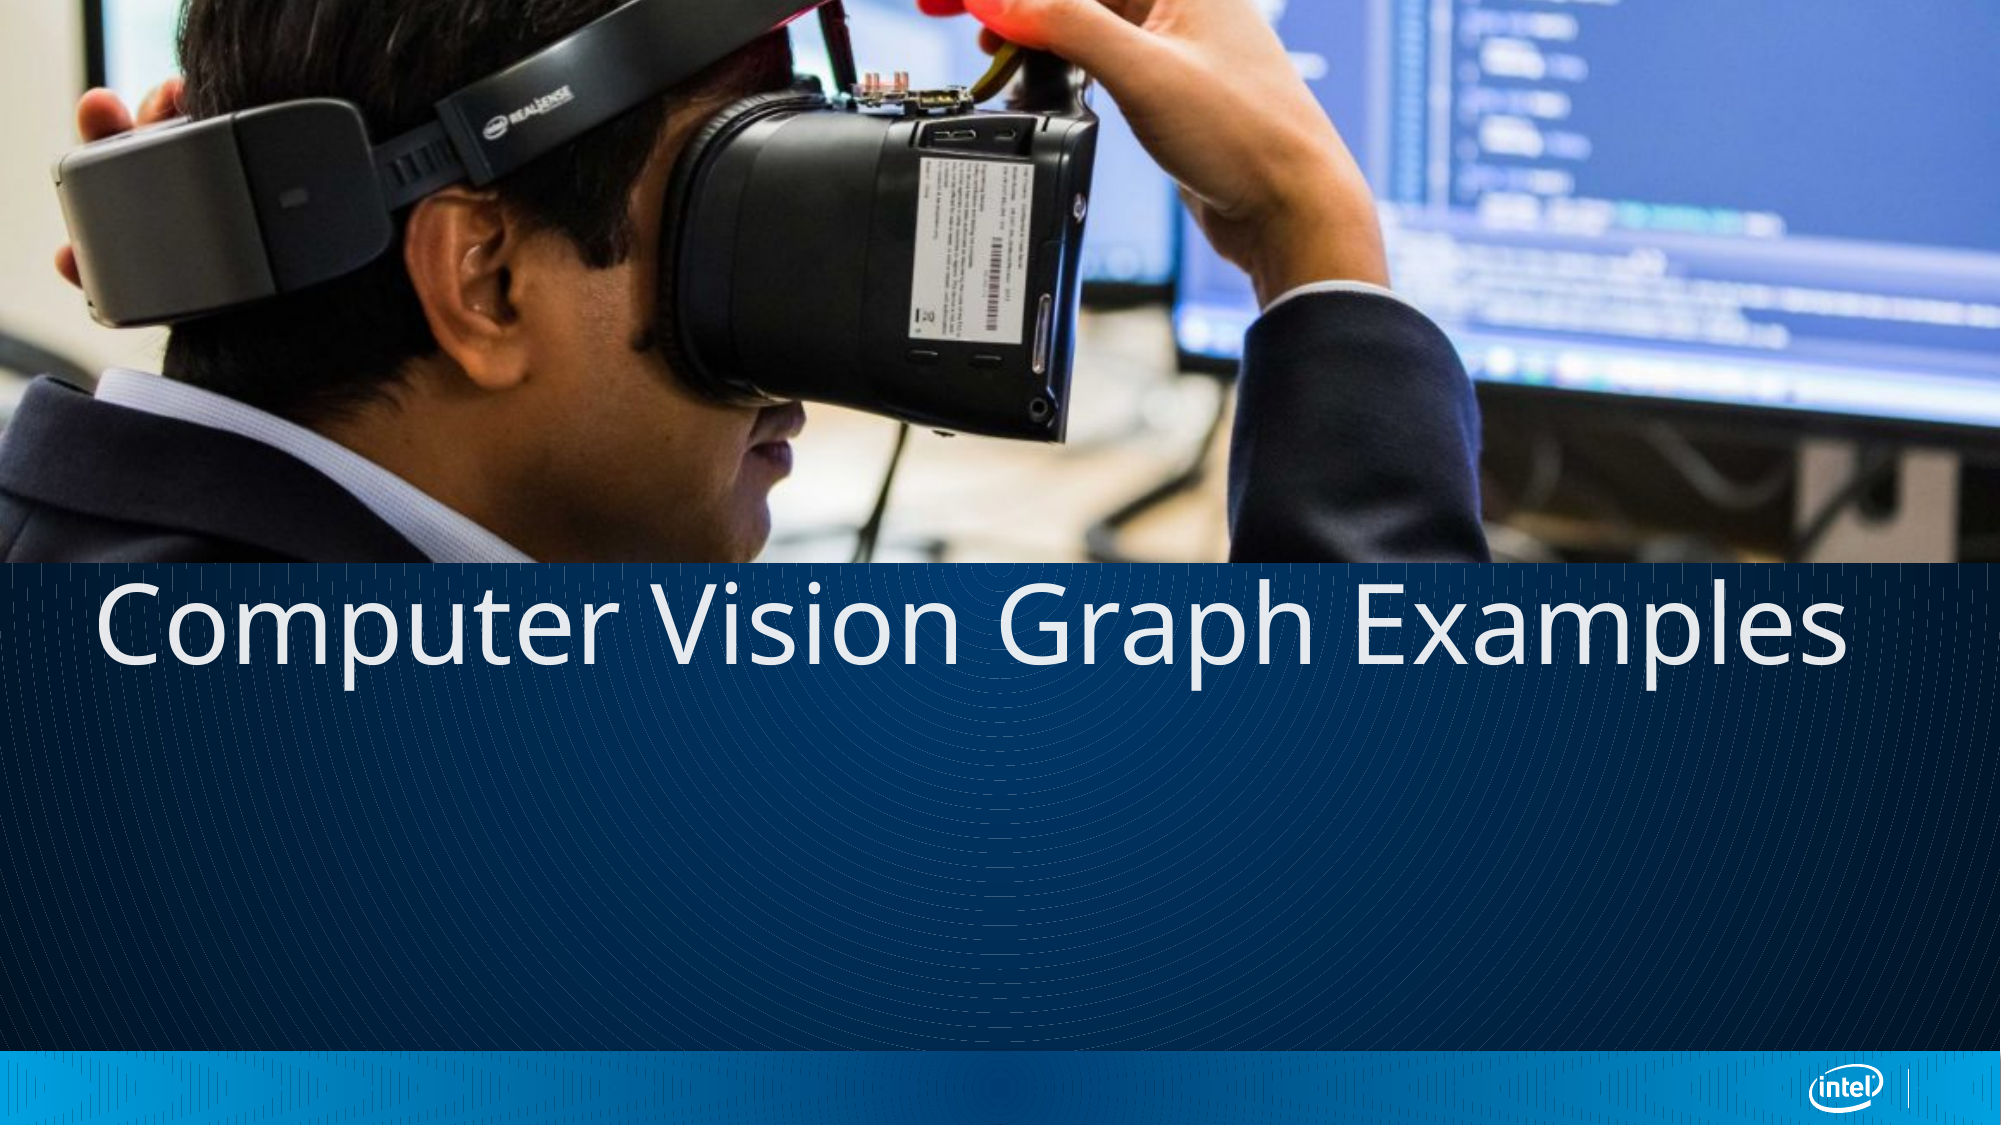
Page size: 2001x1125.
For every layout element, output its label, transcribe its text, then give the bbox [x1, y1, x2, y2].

title Computer Vision Graph Examples [77, 581, 1923, 724]
picture [0, 0, 2000, 564]
